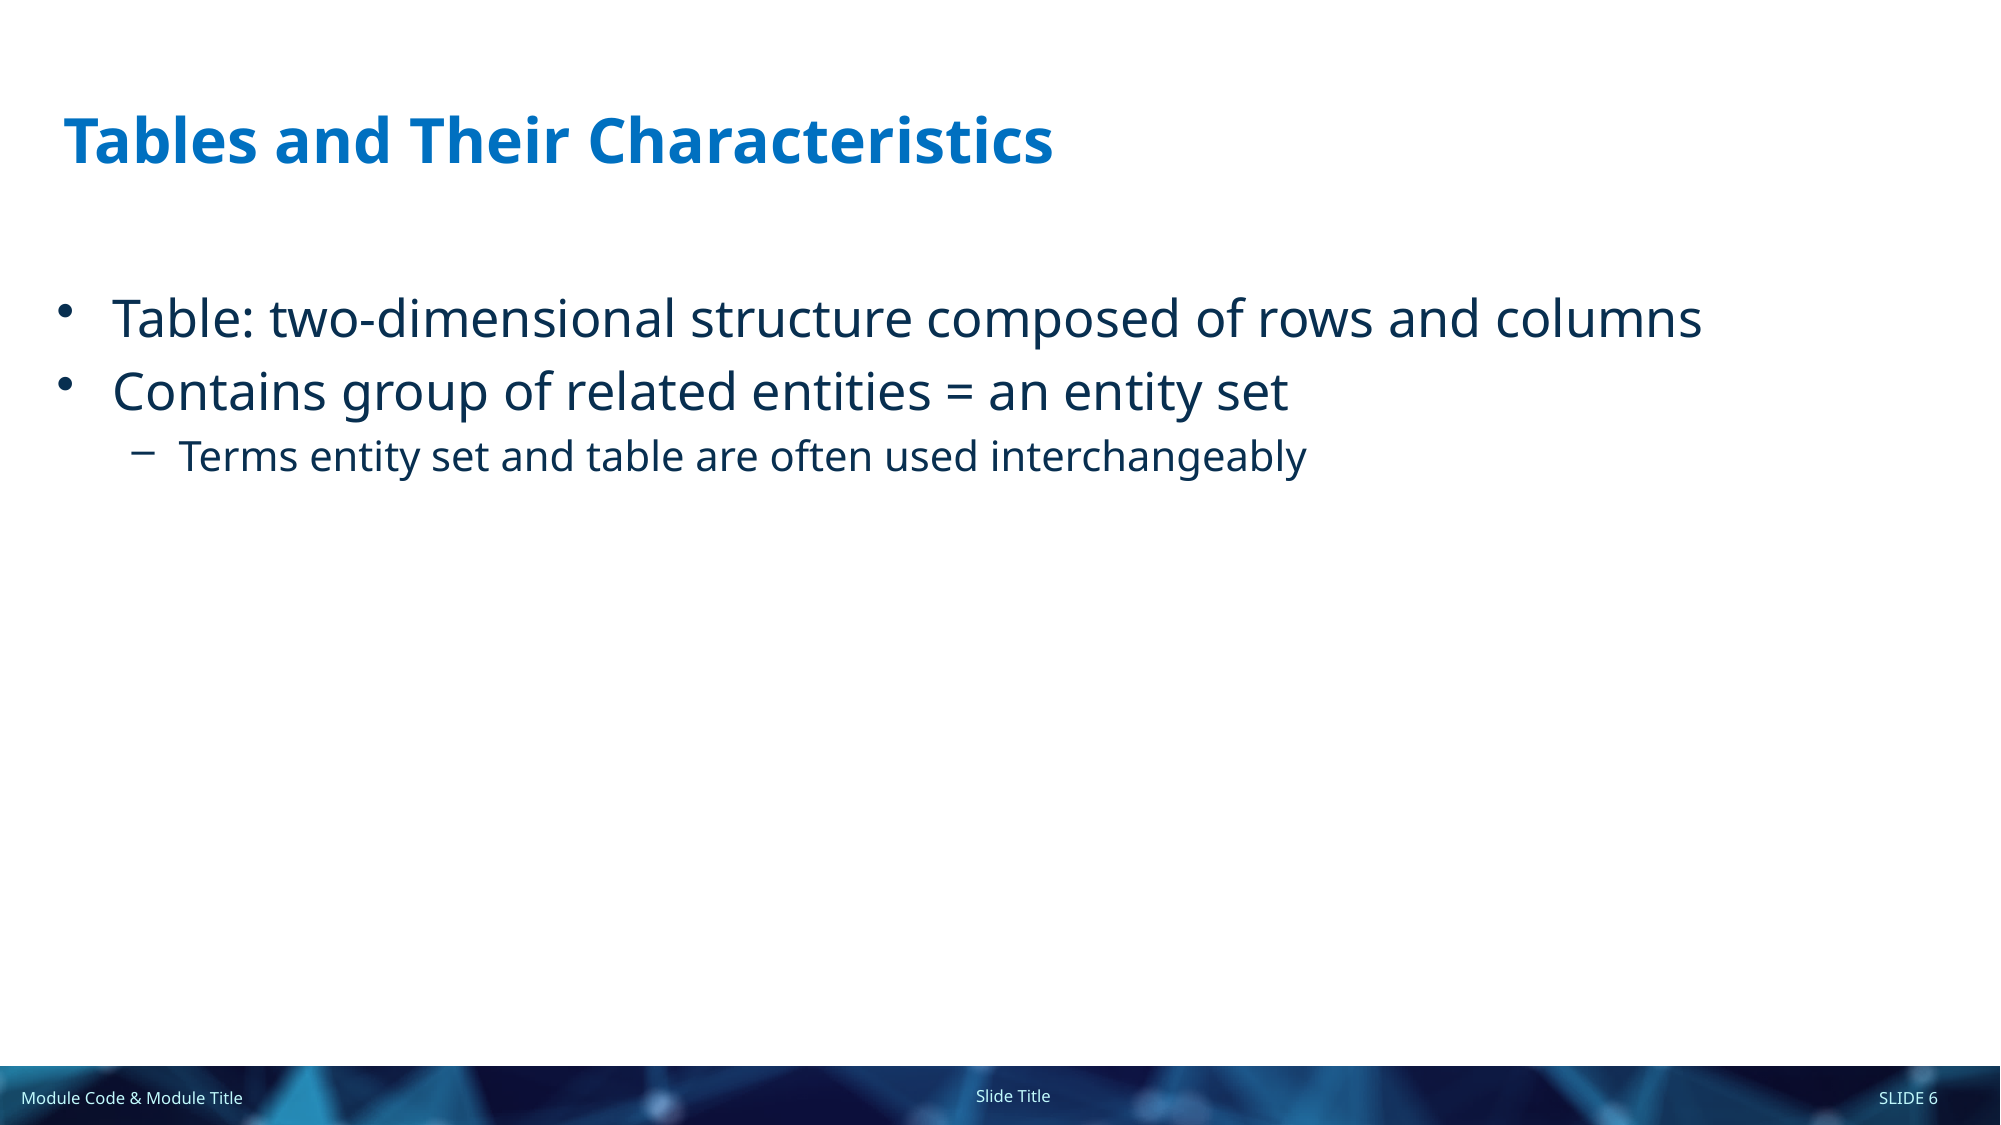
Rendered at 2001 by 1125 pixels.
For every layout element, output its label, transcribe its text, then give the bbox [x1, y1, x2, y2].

picture [0, 1066, 2000, 1125]
title Tables and Their Characteristics [48, 45, 1764, 233]
list Table: two-dimensional structure composed of rows and columns Contains group of related entities = an entity set Terms entity set and table are often used interchangeably [41, 278, 1969, 1021]
